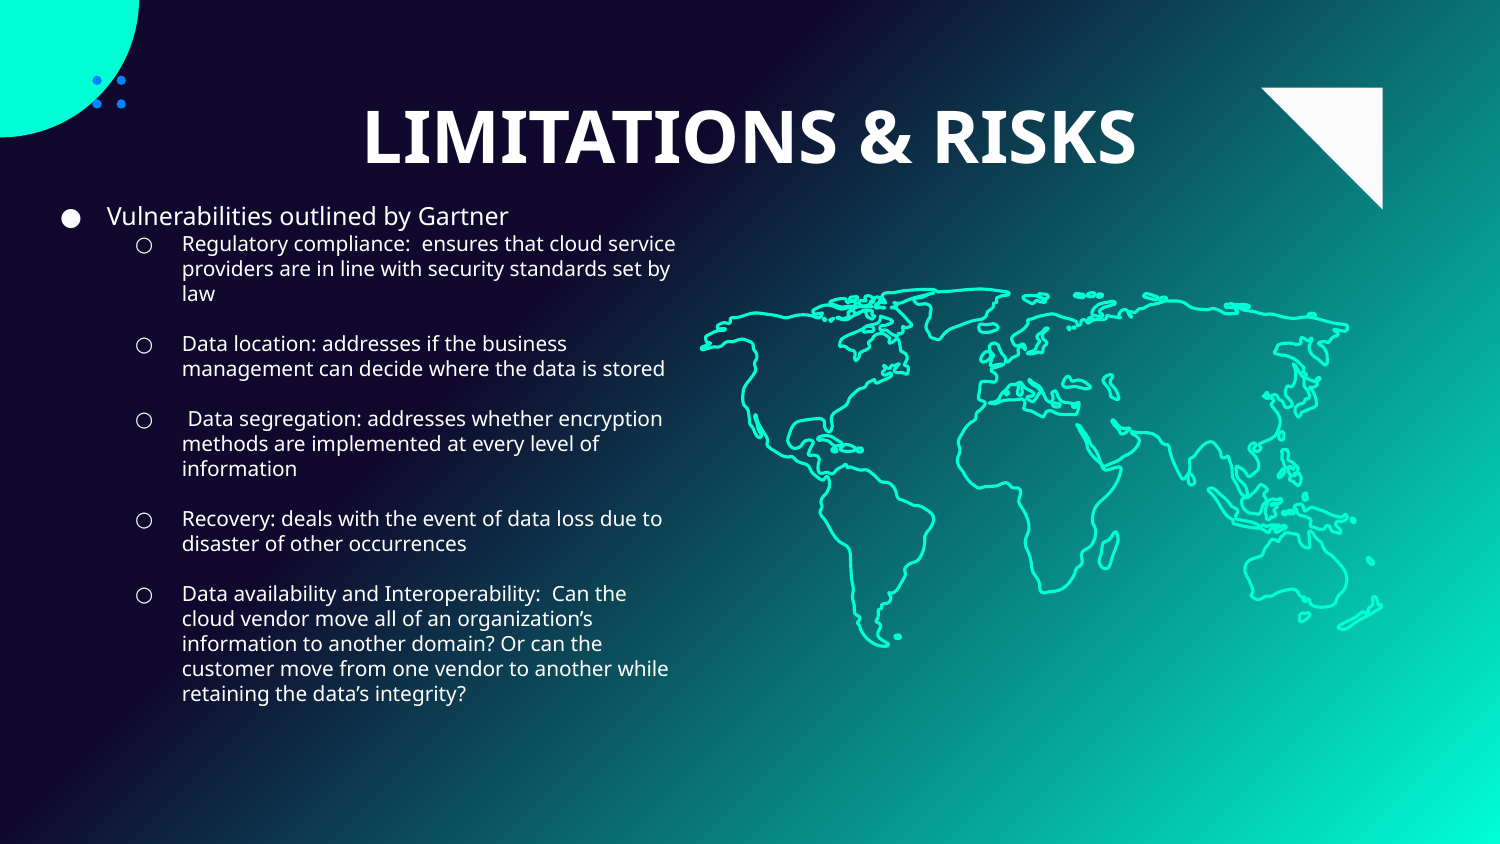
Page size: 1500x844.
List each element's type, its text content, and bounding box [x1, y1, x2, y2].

subtitle Vulnerabilities outlined by Gartner Regulatory compliance: ensures that cloud service providers are in line with security standards set by law Data location: addresses if the business management can decide where the data is stored Data segregation: addresses whether encryption methods are implemented at every level of information Recovery: deals with the event of data loss due to disaster of other occurrences Data availability and Interoperability: Can the cloud vendor move all of an organization’s information to another domain? Or can the customer move from one vendor to another while retaining the data’s integrity? [45, 185, 699, 826]
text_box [700, 288, 1383, 647]
title LIMITATIONS & RISKS [118, 87, 1382, 182]
